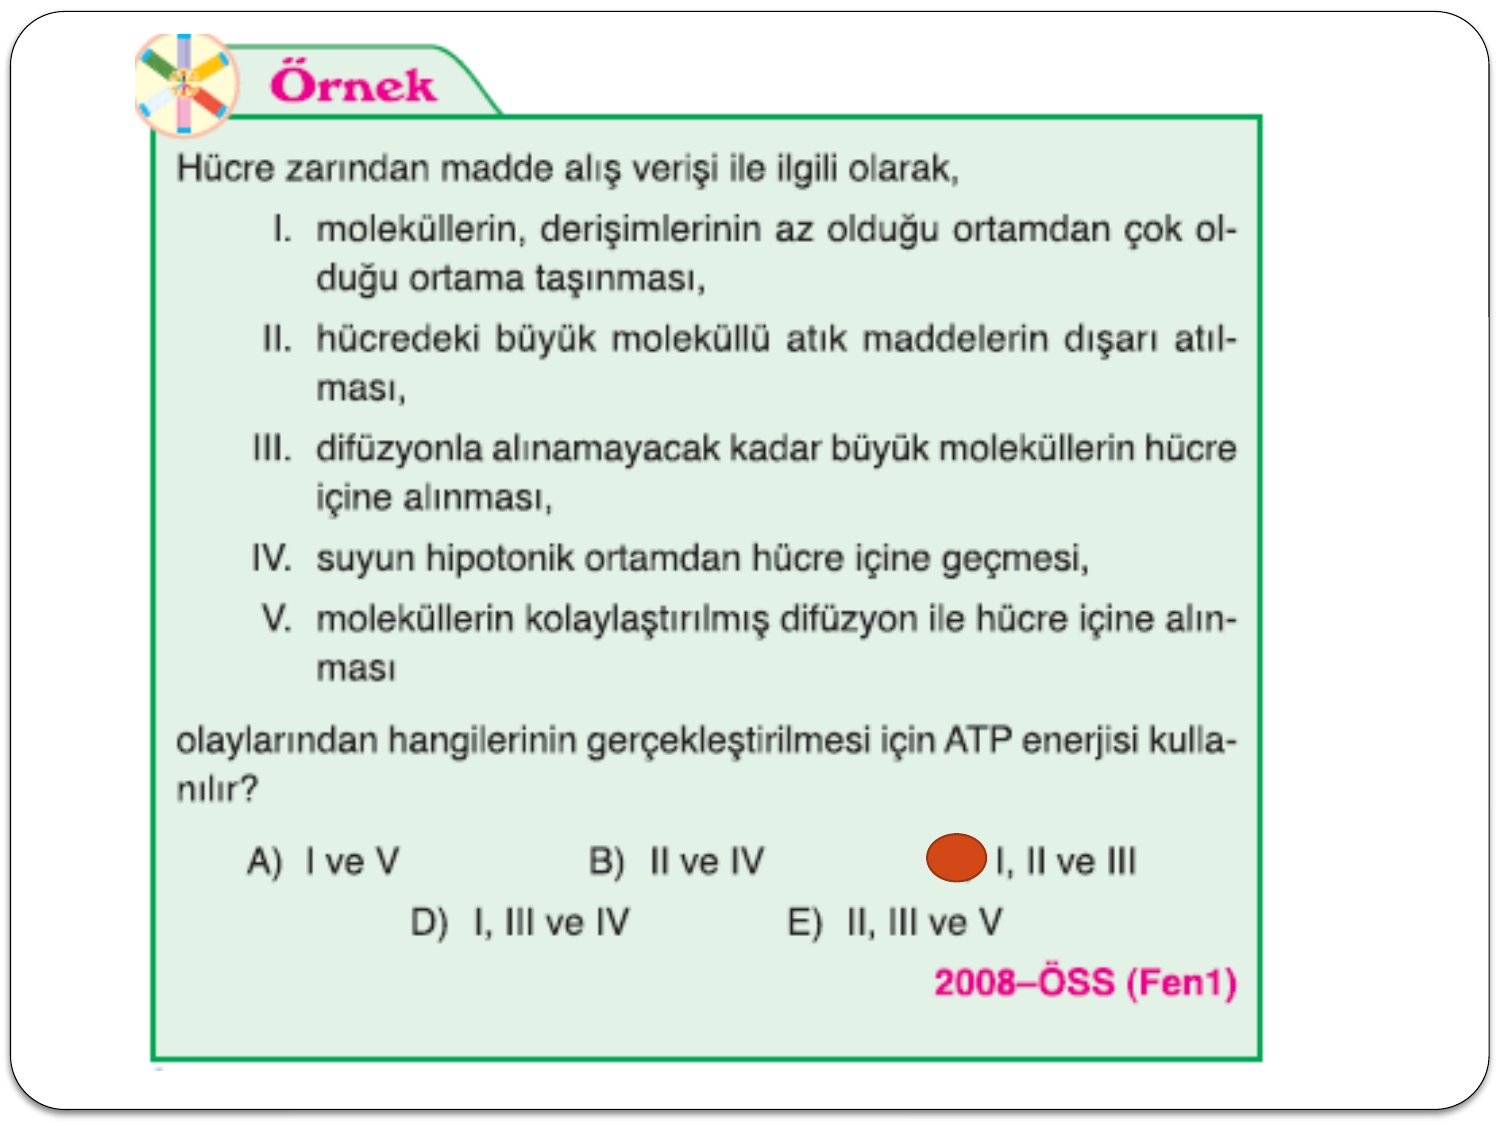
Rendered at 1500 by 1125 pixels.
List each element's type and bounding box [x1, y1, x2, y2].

list [135, 34, 1305, 1071]
